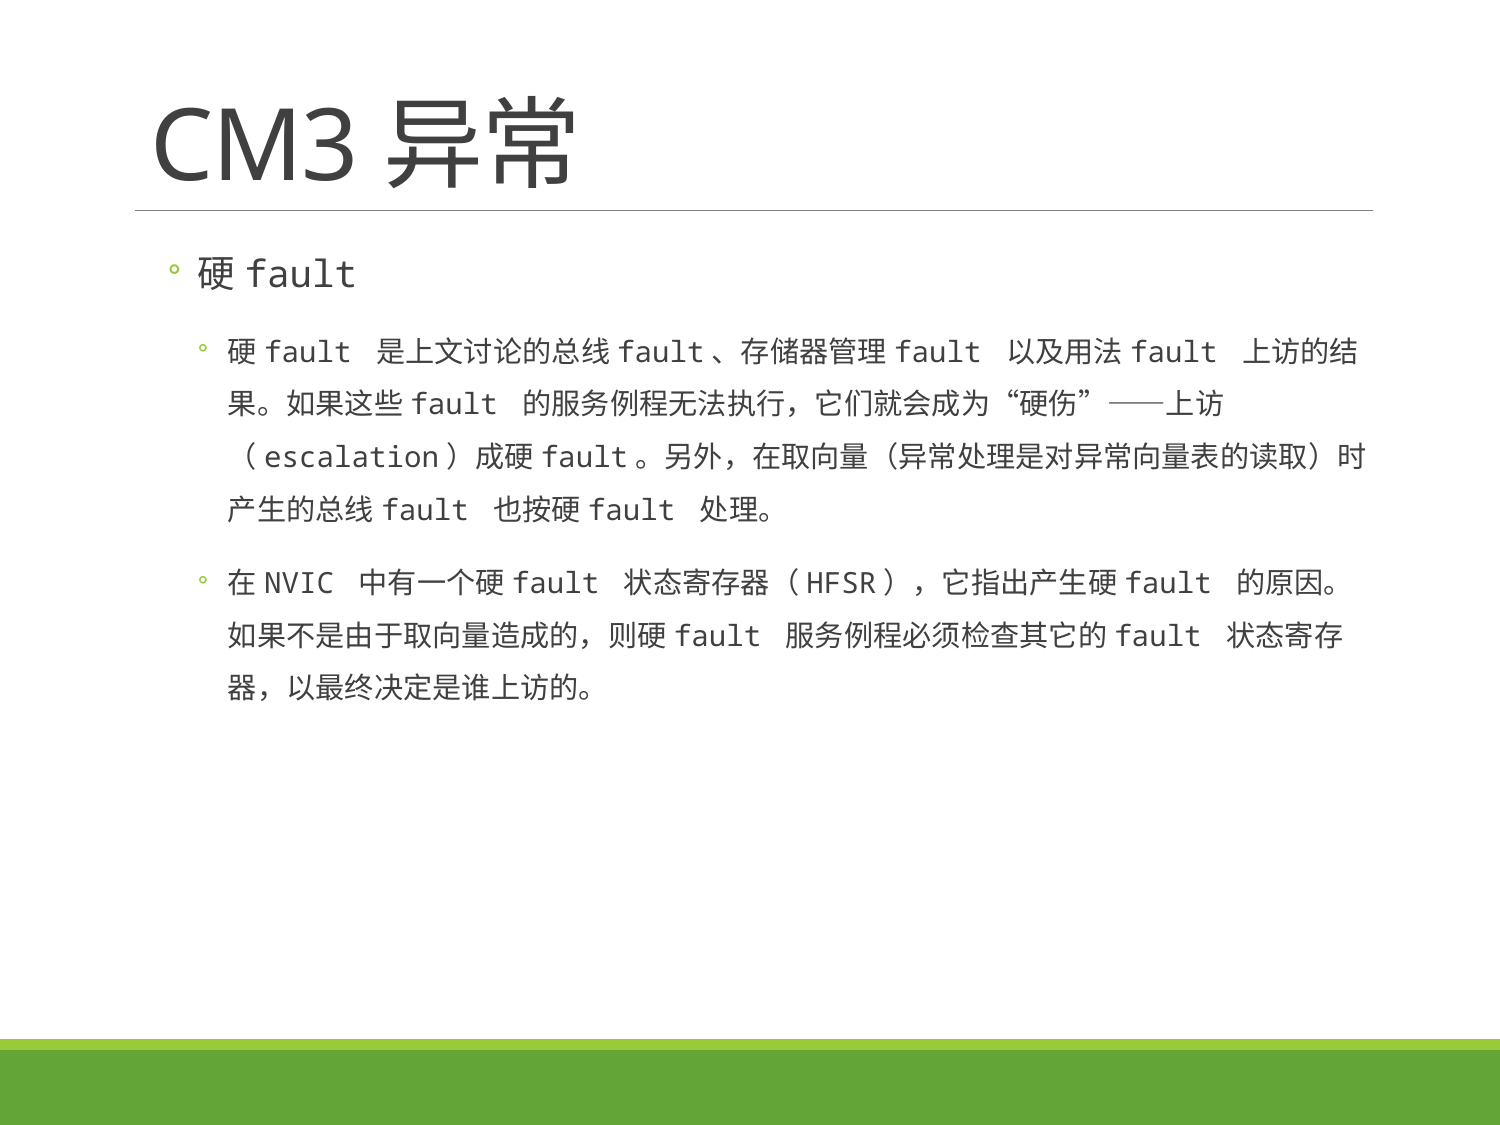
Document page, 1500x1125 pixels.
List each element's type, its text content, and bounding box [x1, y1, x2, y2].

list 硬fault 硬fault 是上文讨论的总线fault、存储器管理fault 以及用法fault 上访的结果。如果这些fault 的服务例程无法执行，它们就会成为“硬伤”——上访（escalation）成硬fault。另外，在取向量（异常处理是对异常向量表的读取）时产生的总线fault 也按硬fault 处理。 在NVIC 中有一个硬fault 状态寄存器（HFSR），它指出产生硬fault 的原因。如果不是由于取向量造成的，则硬fault 服务例程必须检查其它的fault 状态寄存器，以最终决定是谁上访的。 [135, 219, 1373, 1022]
title CM3异常 [135, 47, 1373, 209]
